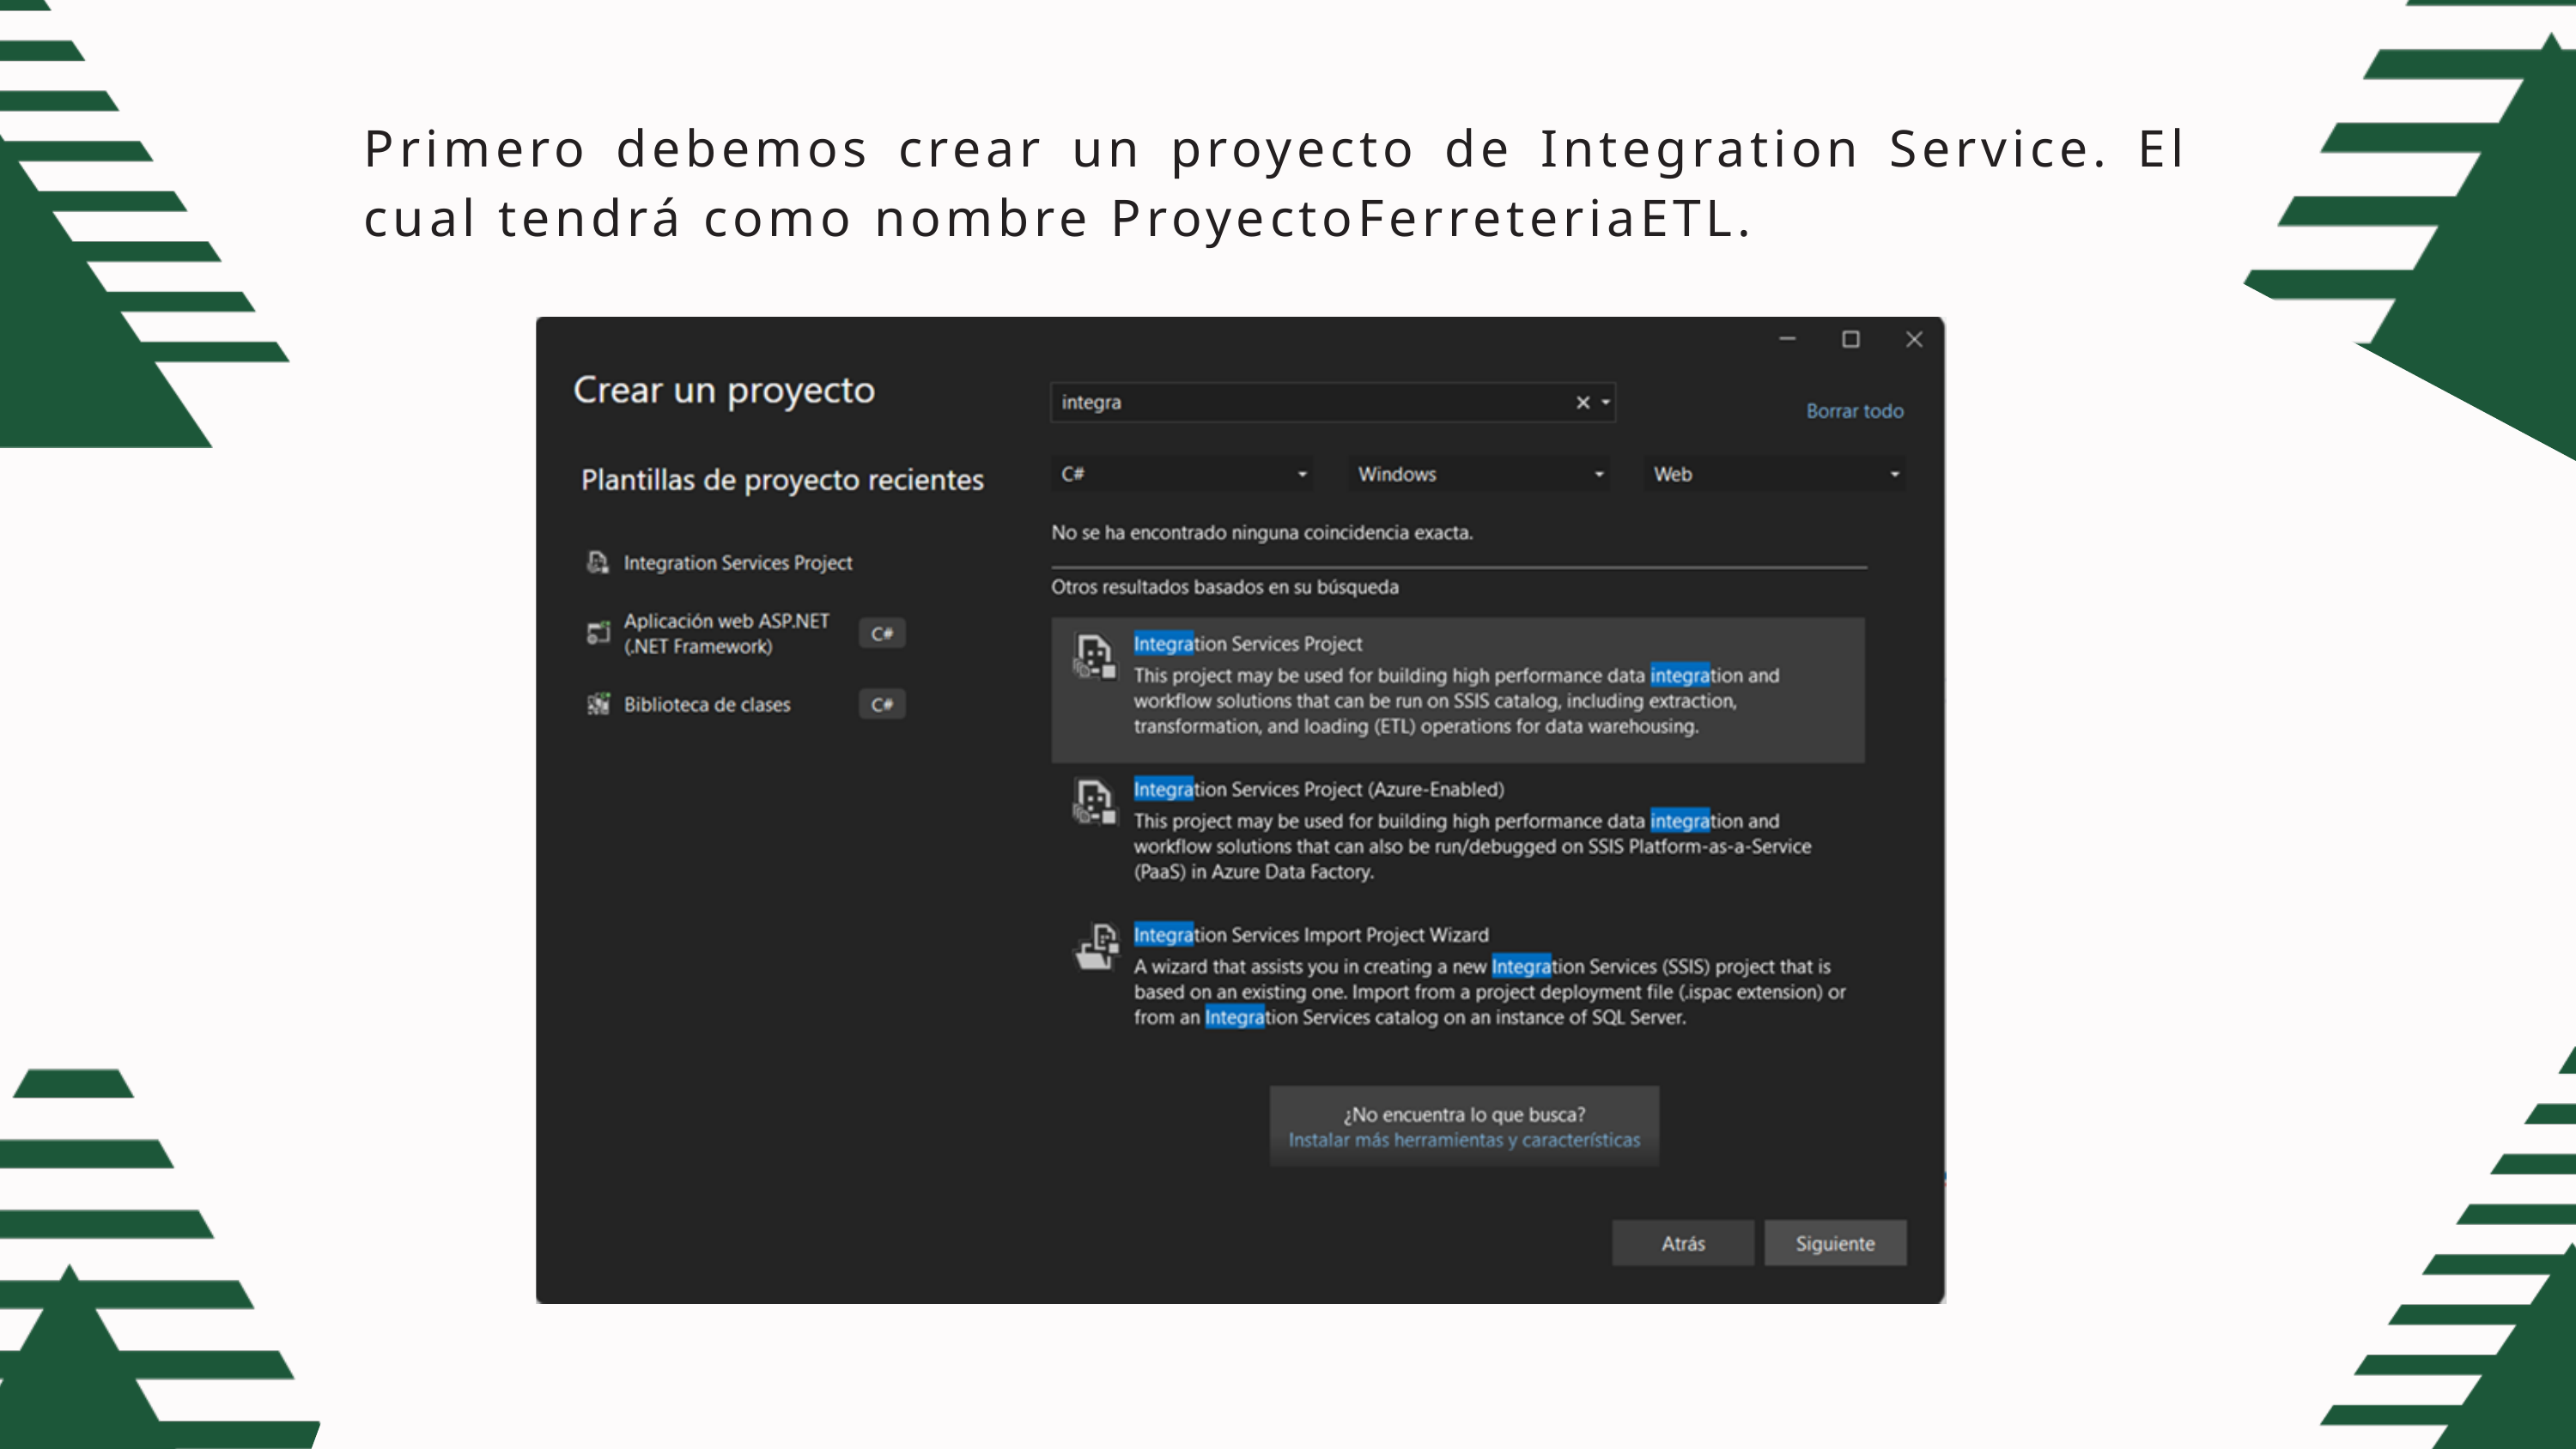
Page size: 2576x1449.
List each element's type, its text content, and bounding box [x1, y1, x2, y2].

text_box [0, 0, 290, 448]
text_box [536, 317, 1947, 1304]
text_box [0, 1013, 416, 1449]
text_box Primero debemos crear un proyecto de Integration Service. El cual tendrá como nombre ProyectoFerreteriaETL. [364, 106, 2193, 317]
text_box [2193, 0, 2576, 461]
text_box [2286, 1046, 2576, 1449]
